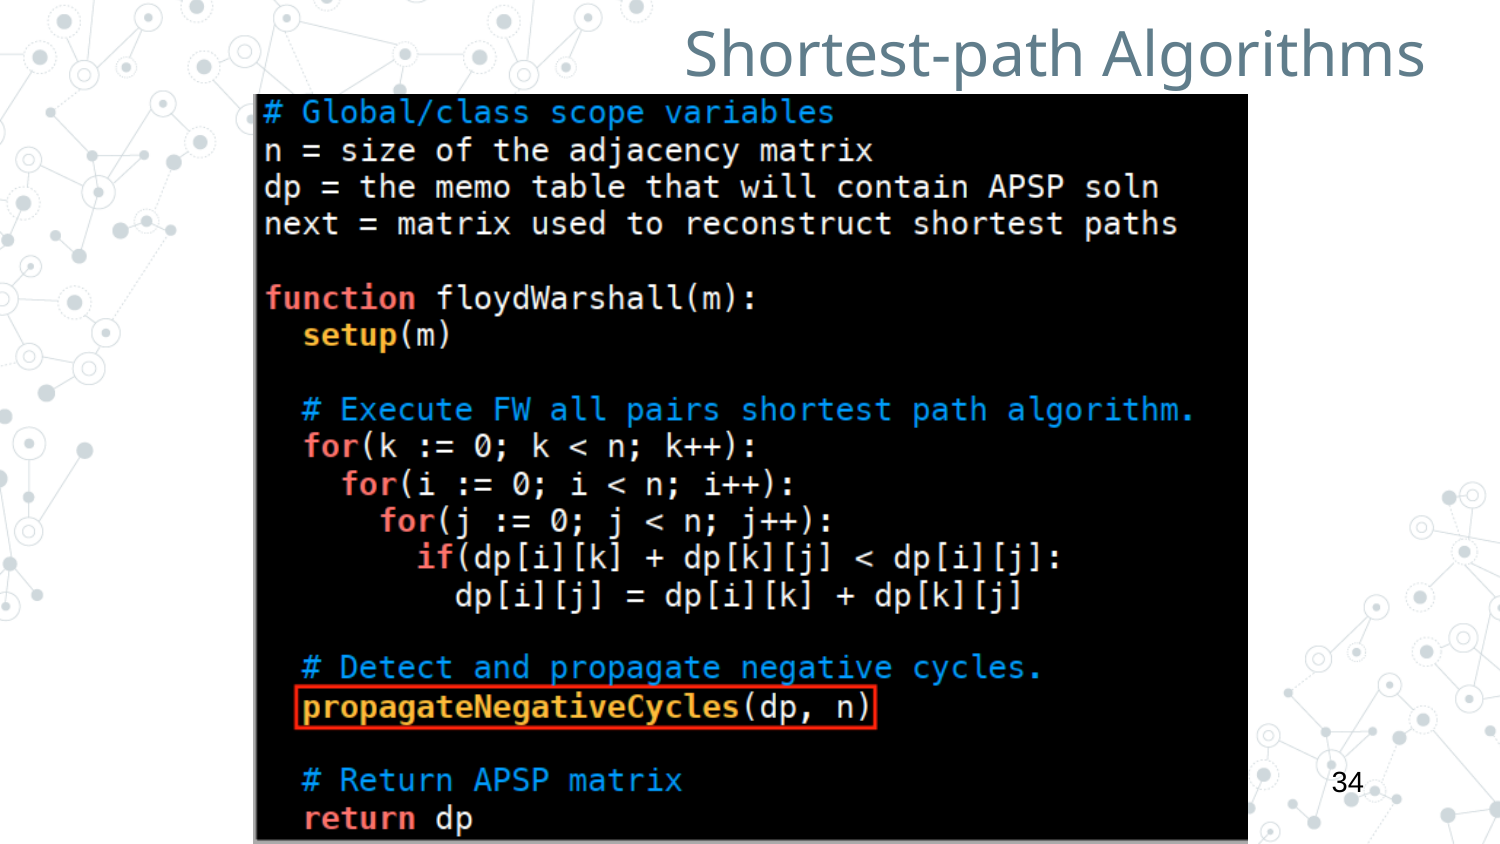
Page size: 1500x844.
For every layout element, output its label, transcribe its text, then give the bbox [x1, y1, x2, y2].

picture [0, 0, 1500, 844]
text_box [242, 145, 248, 207]
subtitle Shortest-path Algorithms [663, 0, 1500, 54]
